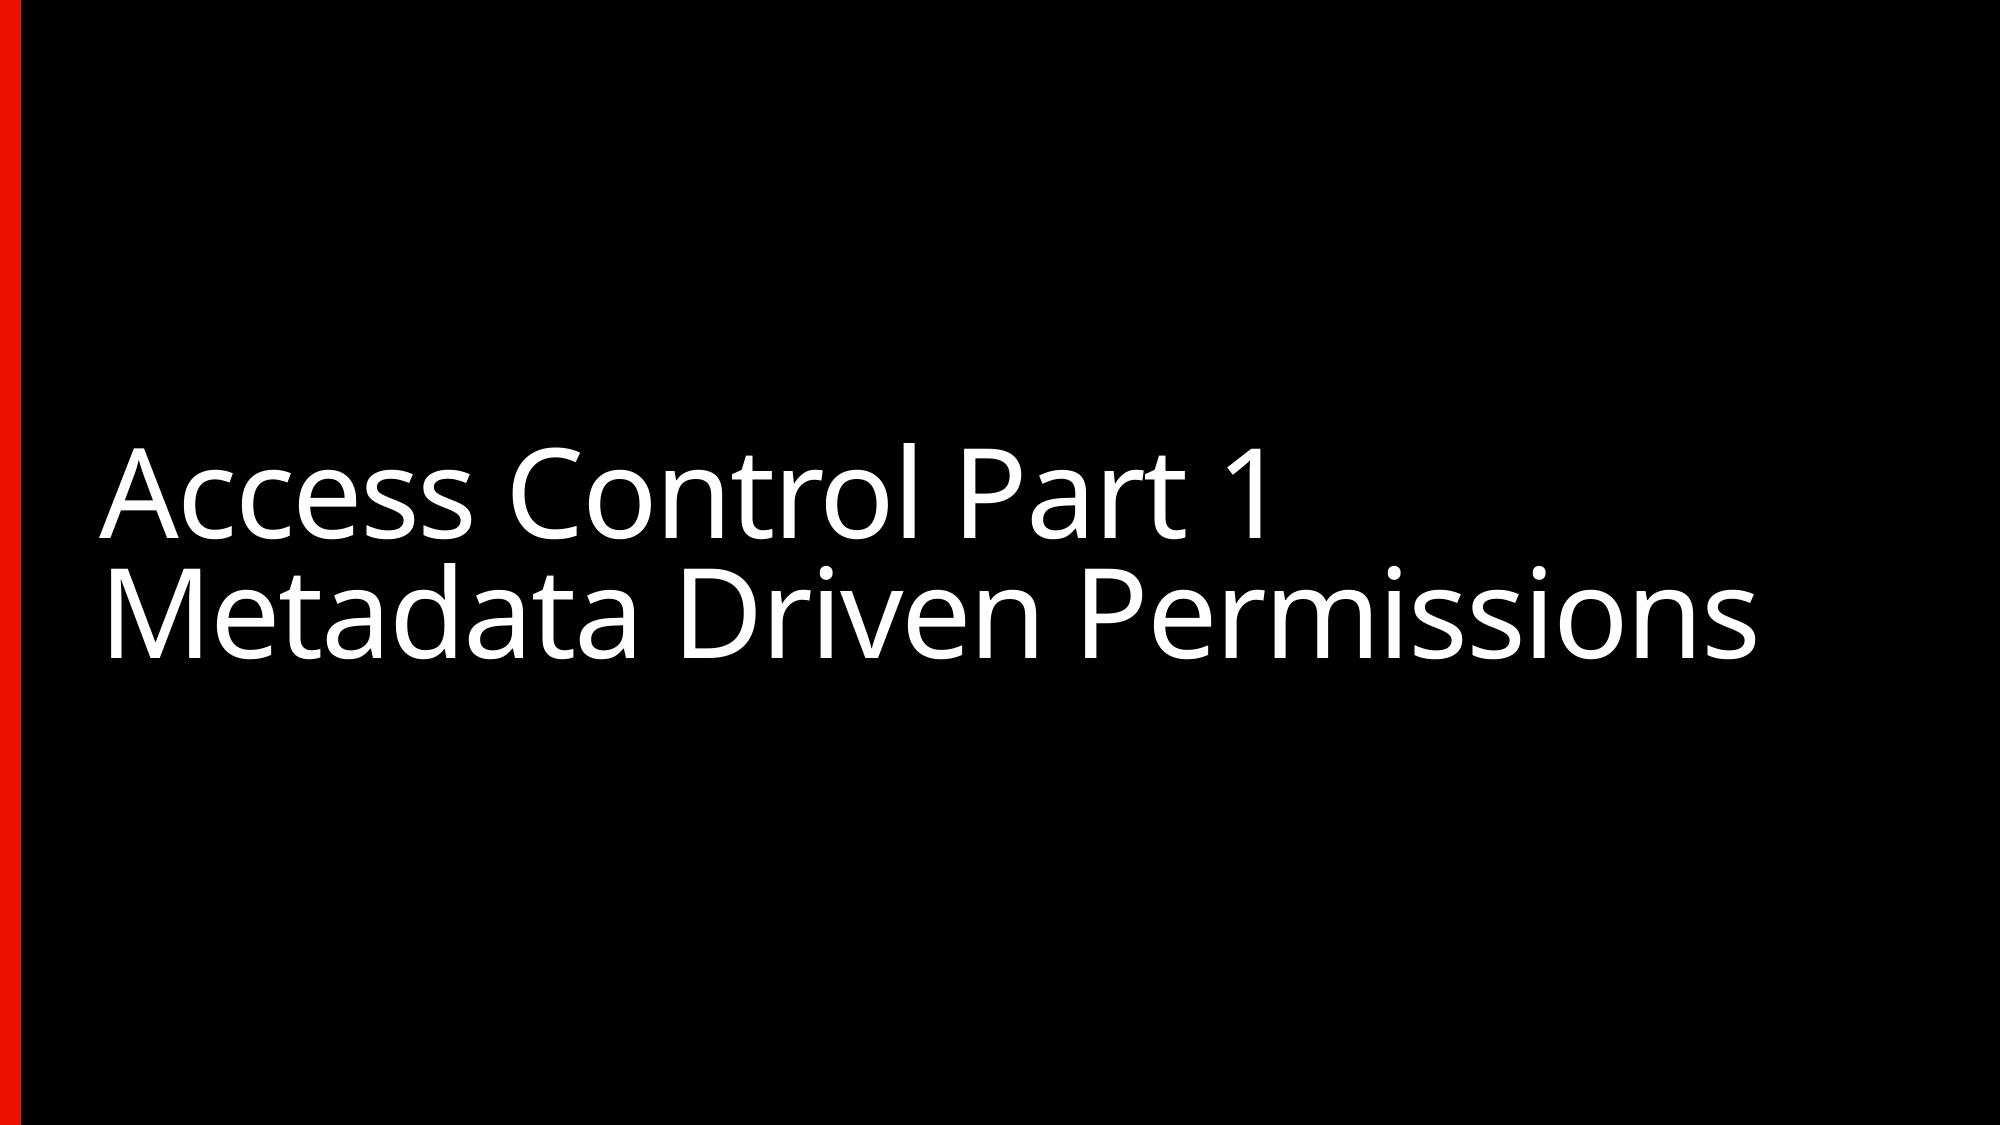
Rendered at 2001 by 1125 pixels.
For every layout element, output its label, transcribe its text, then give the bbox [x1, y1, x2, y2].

title Access Control Part 1 Metadata Driven Permissions [99, 433, 1900, 692]
